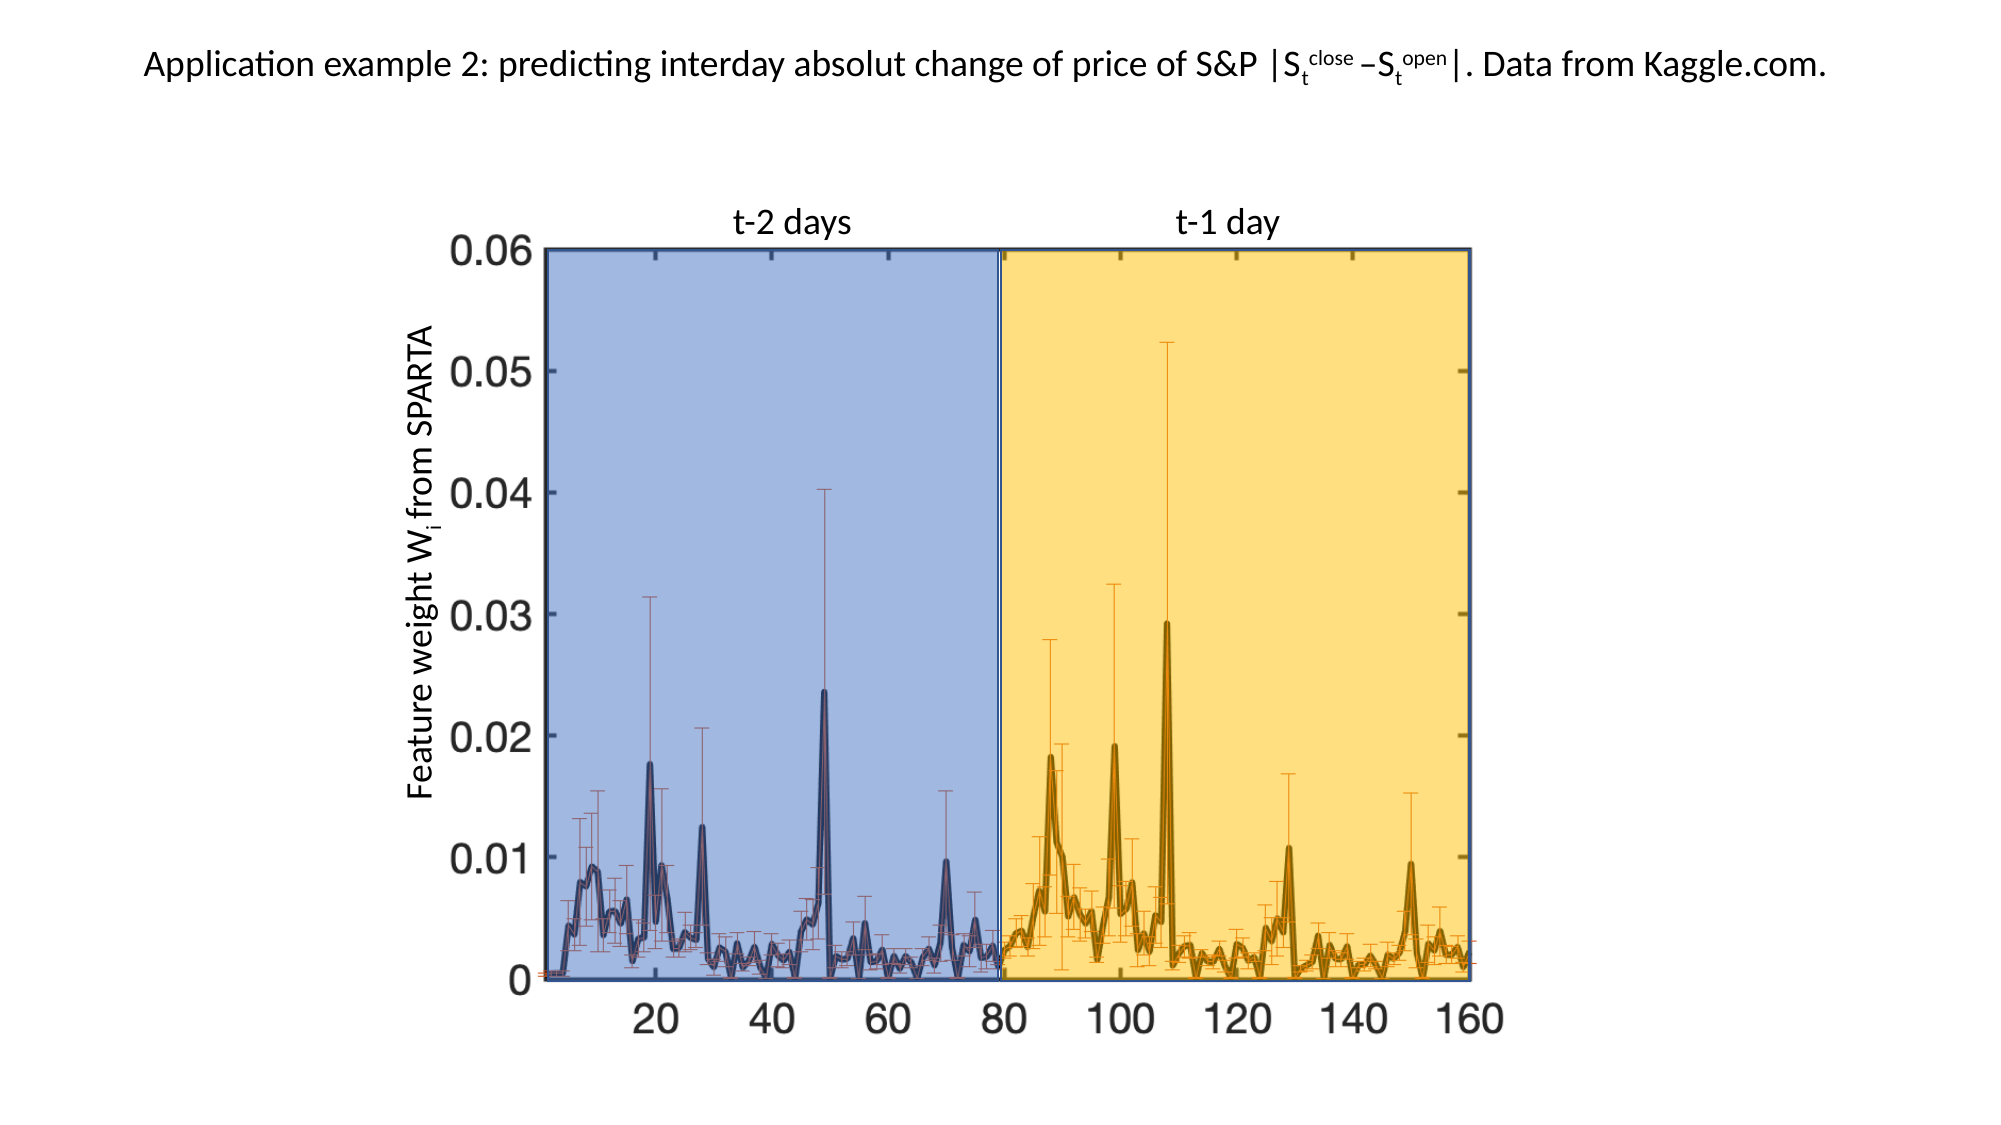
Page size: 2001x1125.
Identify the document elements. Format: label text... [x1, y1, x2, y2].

text_box Application example 2: predicting interday absolut change of price of S&P |Stclose –Stopen|. Data from Kaggle.com. [128, 31, 1843, 98]
picture [389, 182, 1582, 1077]
